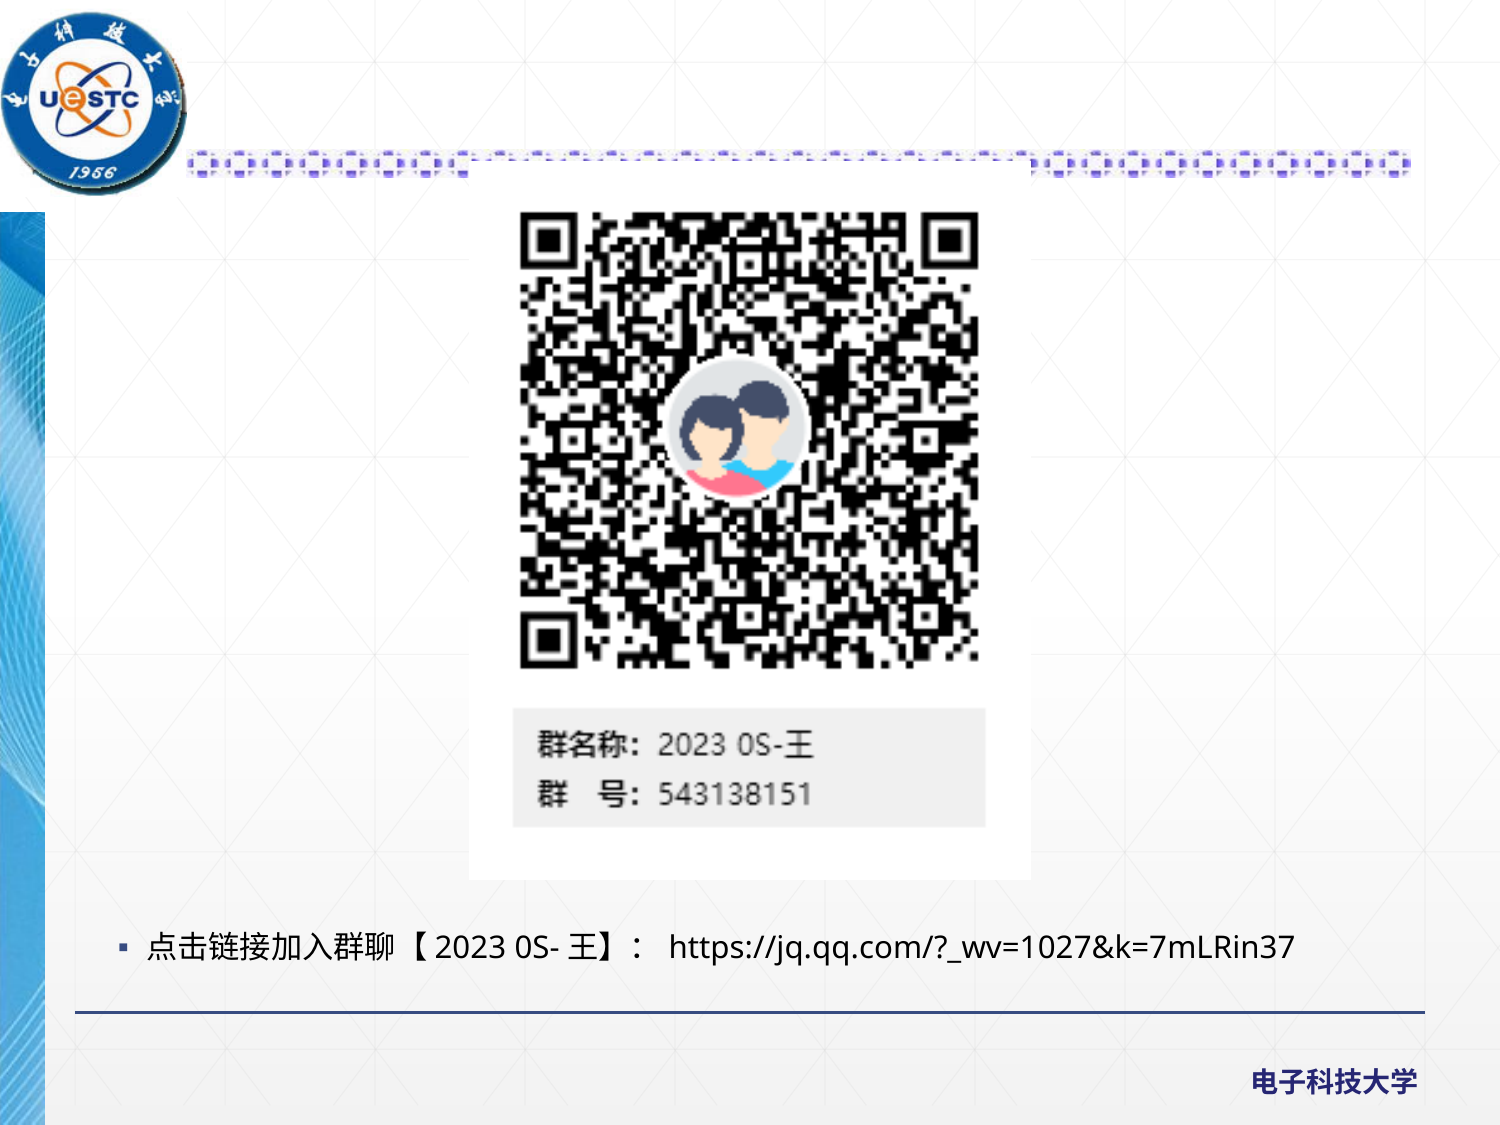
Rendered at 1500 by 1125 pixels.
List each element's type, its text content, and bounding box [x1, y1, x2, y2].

list 点击链接加入群聊【2023 0S-王】：https://jq.qq.com/?_wv=1027&k=7mLRin37 [103, 924, 1397, 1014]
picture [0, 212, 45, 1125]
picture [0, 0, 1411, 881]
